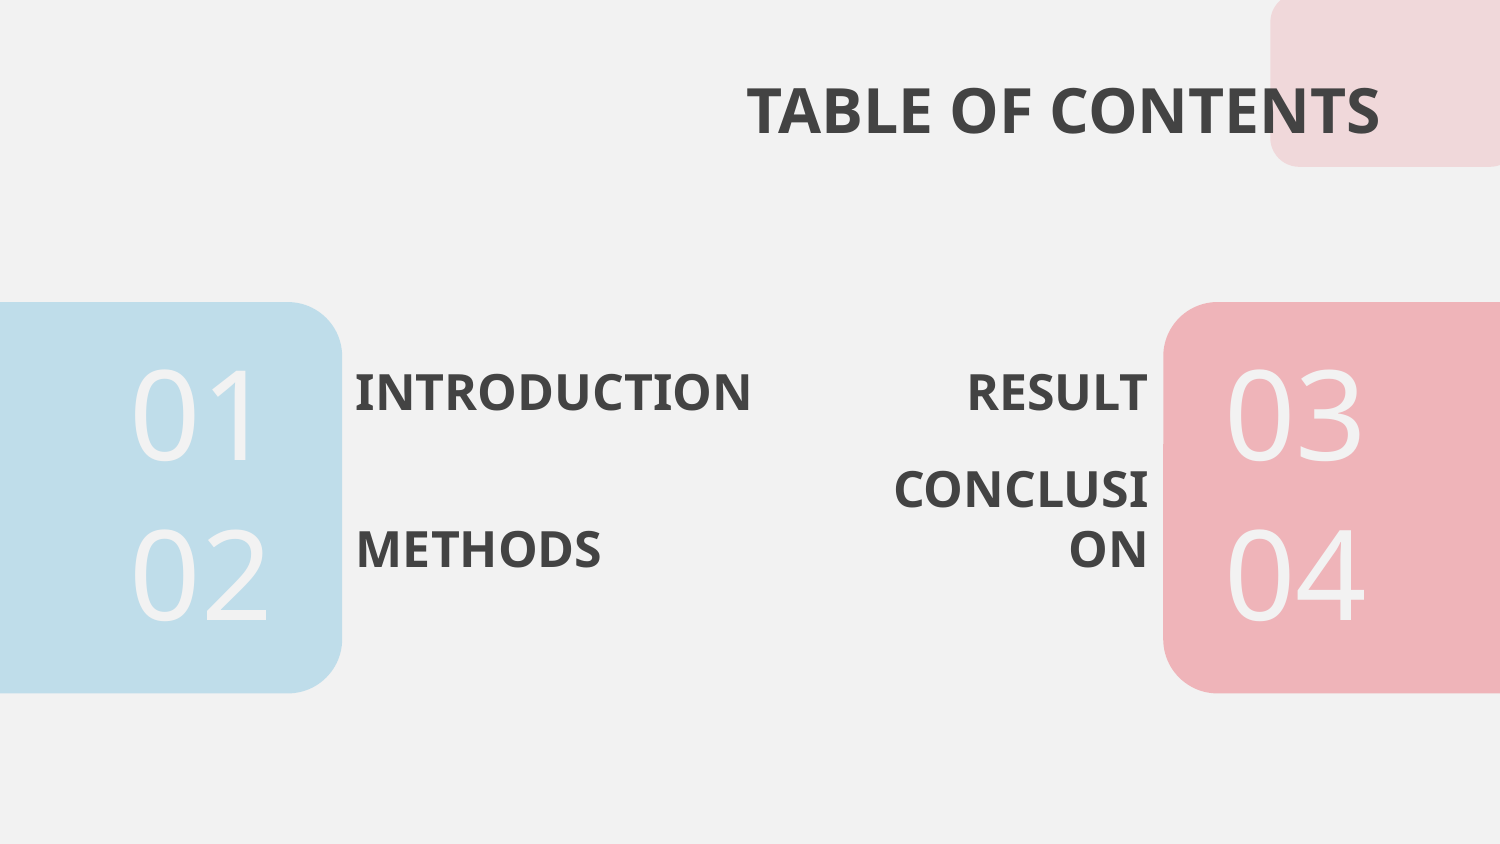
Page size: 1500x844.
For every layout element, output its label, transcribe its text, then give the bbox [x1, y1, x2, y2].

title 03 [1209, 363, 1427, 458]
subtitle INTRODUCTION [340, 312, 810, 435]
subtitle METHODS [340, 517, 845, 593]
title 01 [70, 363, 288, 458]
title 02 [70, 523, 288, 618]
subtitle RESULT [810, 312, 1164, 435]
title TABLE OF CONTENTS [684, 56, 1397, 179]
title 04 [1209, 523, 1427, 618]
subtitle CONCLUSION [845, 517, 1164, 593]
